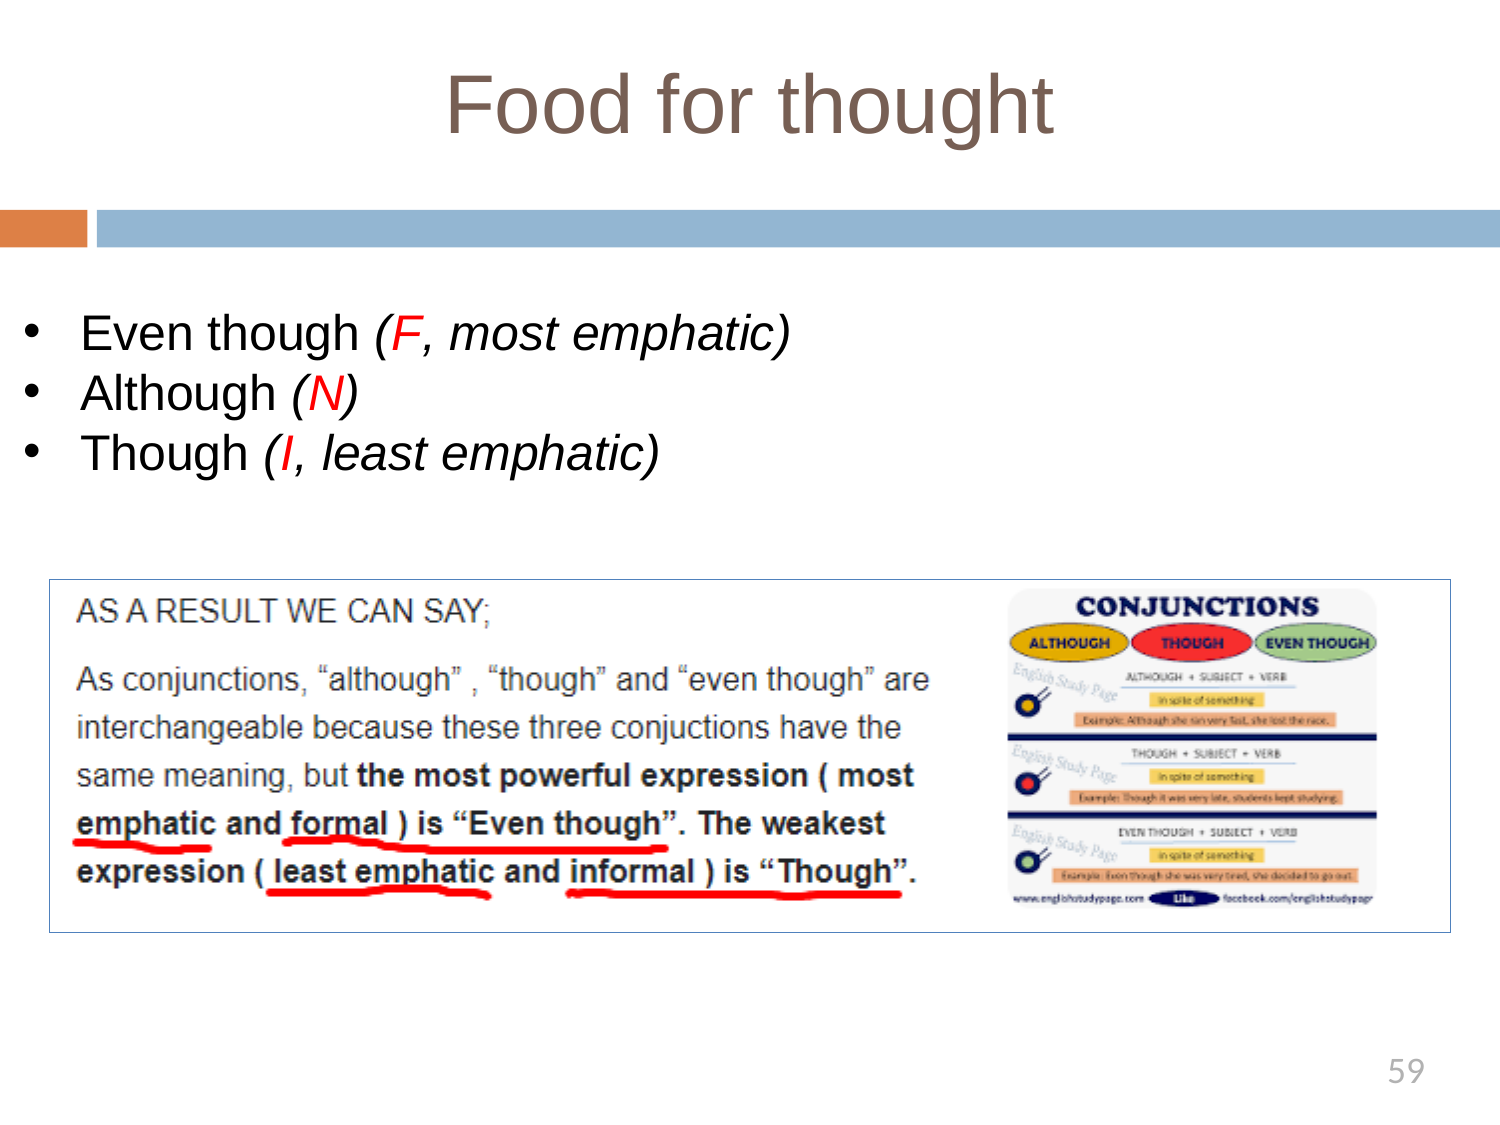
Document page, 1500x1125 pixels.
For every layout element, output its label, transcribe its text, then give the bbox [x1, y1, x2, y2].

title Food for thought [87, 50, 1412, 194]
slide_number 59 [1080, 1046, 1425, 1103]
picture [49, 579, 1451, 933]
list Even though (F, most emphatic) Although (N) Though (I, least emphatic) [23, 299, 1348, 482]
